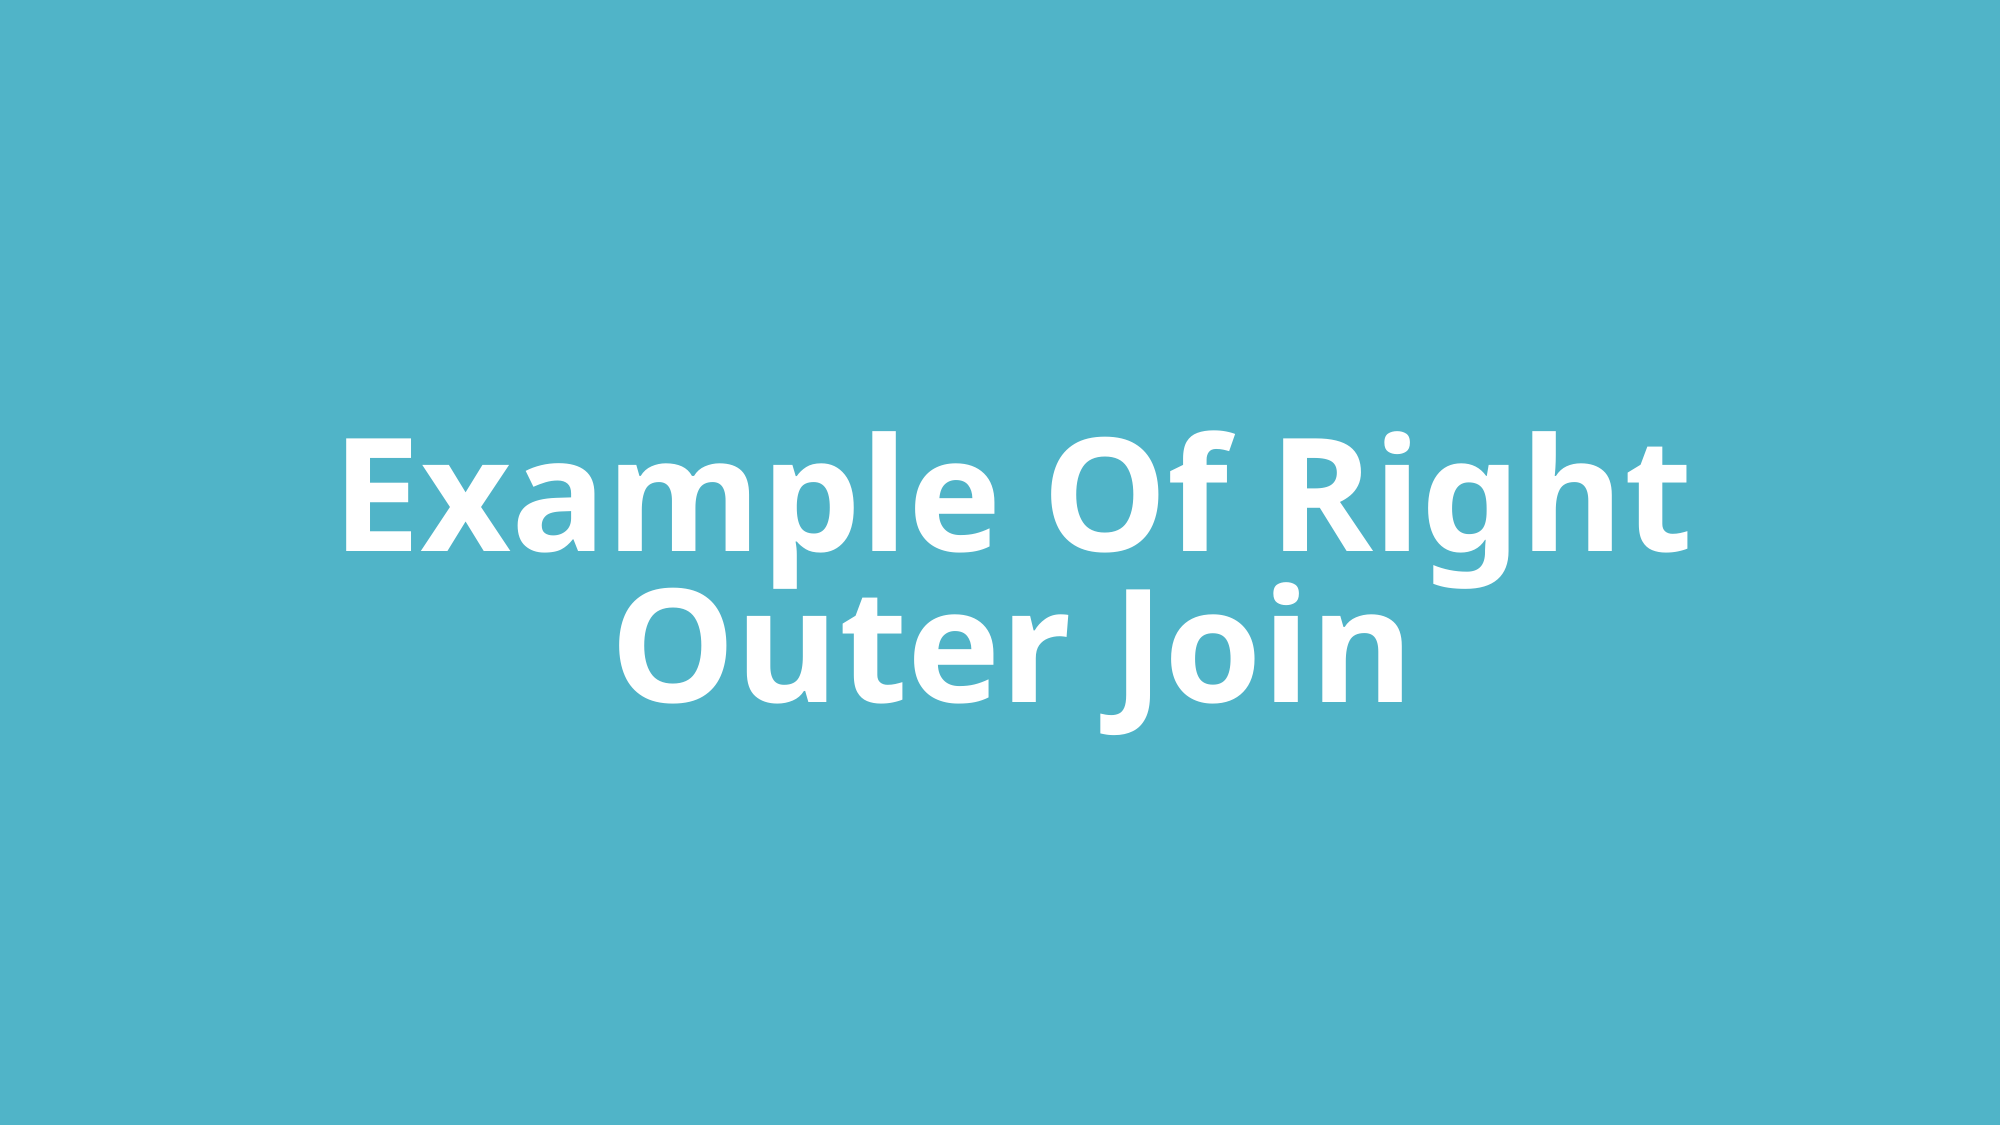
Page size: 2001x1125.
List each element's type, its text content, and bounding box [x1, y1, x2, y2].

title Example Of Right Outer Join [138, 423, 1887, 741]
